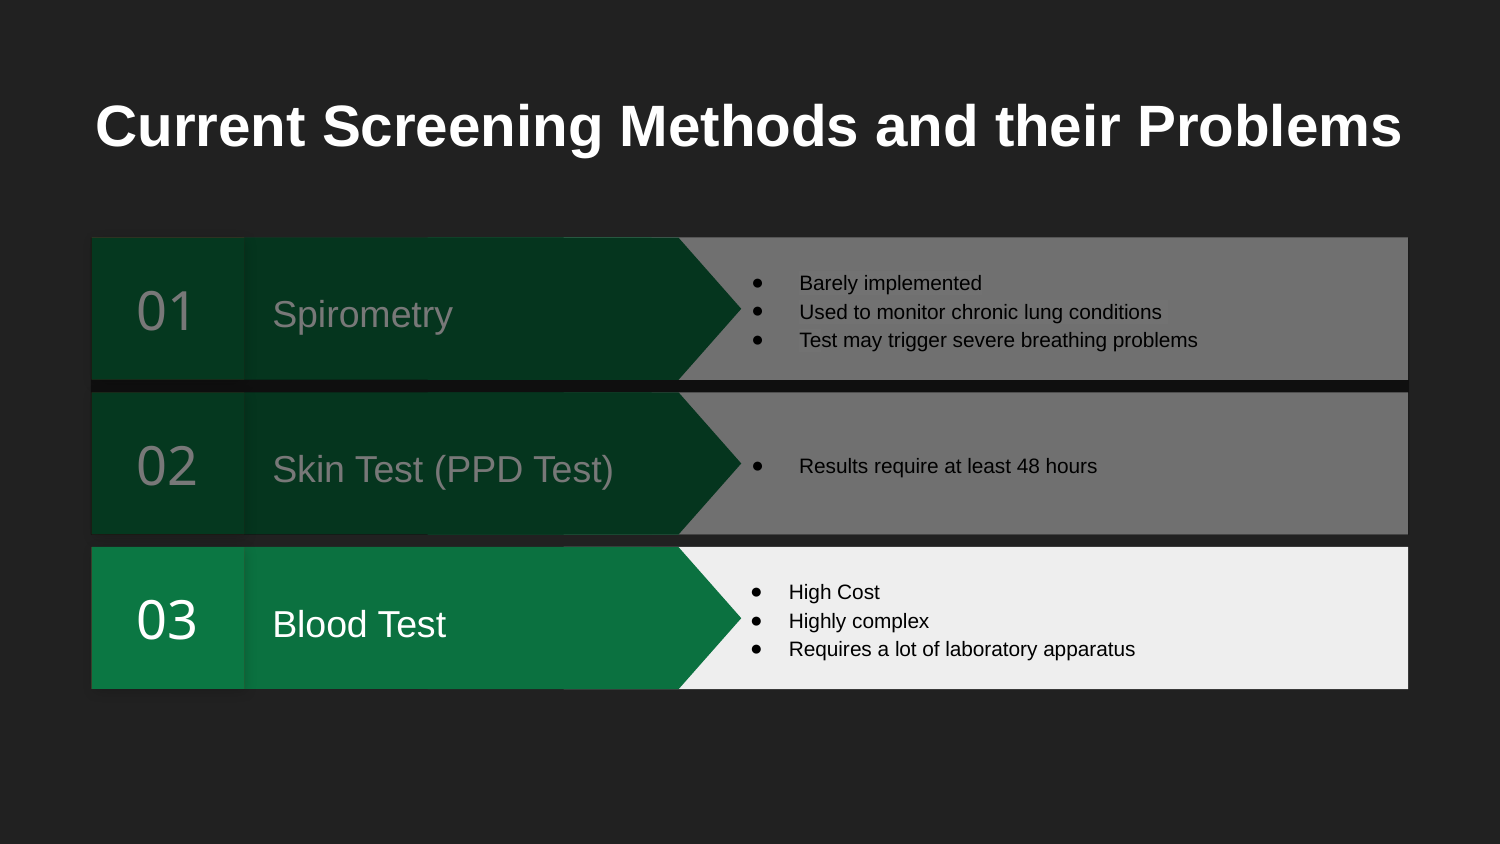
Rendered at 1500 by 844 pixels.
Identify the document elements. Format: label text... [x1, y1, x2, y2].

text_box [91, 546, 1409, 690]
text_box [91, 237, 1409, 381]
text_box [91, 392, 1409, 535]
title Current Screening Methods and their Problems [51, 72, 1449, 167]
